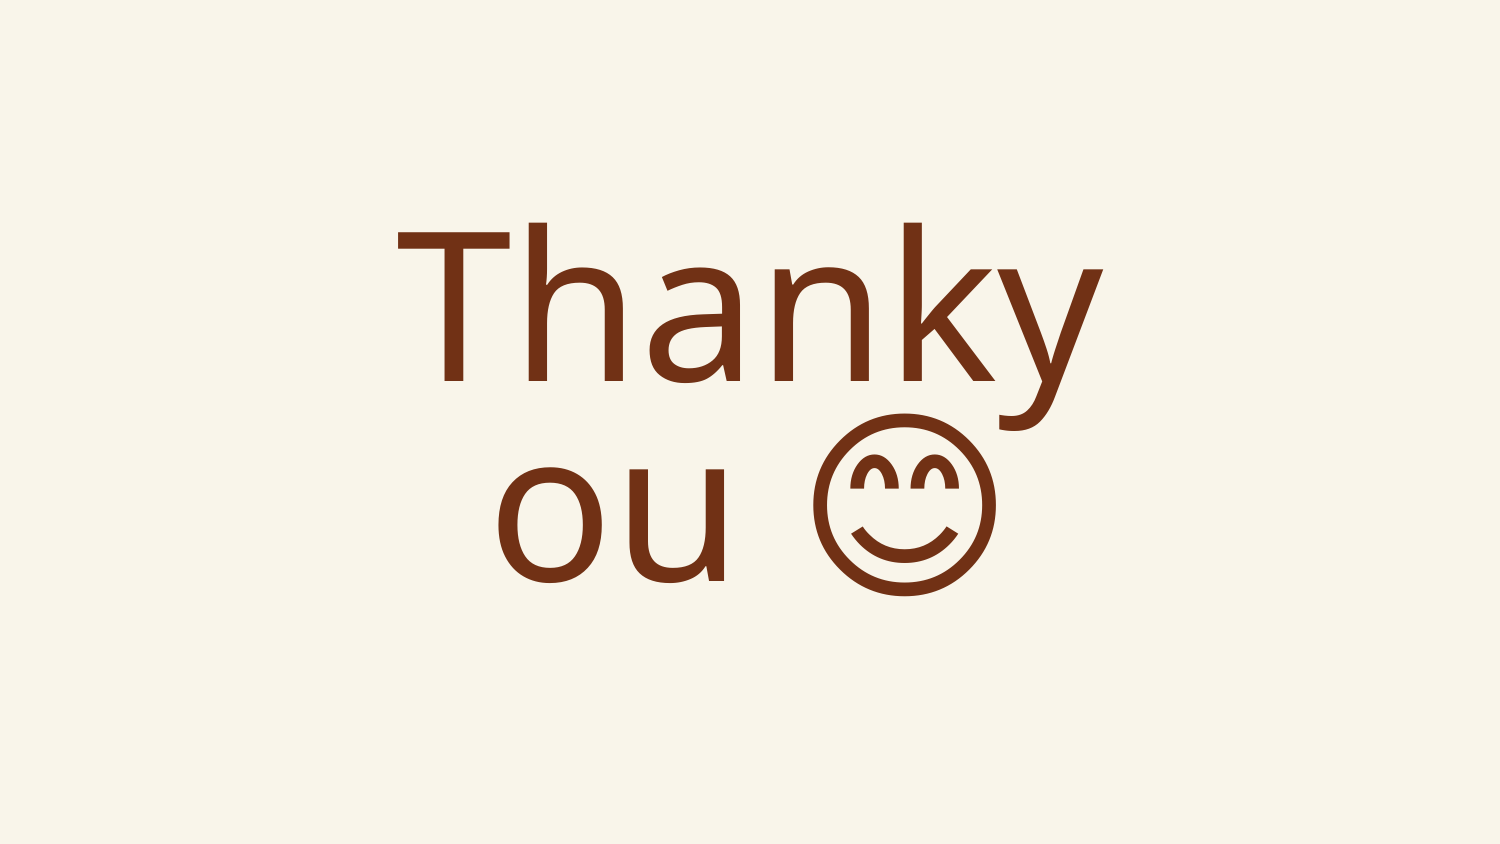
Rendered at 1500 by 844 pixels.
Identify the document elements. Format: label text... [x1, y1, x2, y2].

title Thankyou 😊 [380, 214, 1120, 630]
